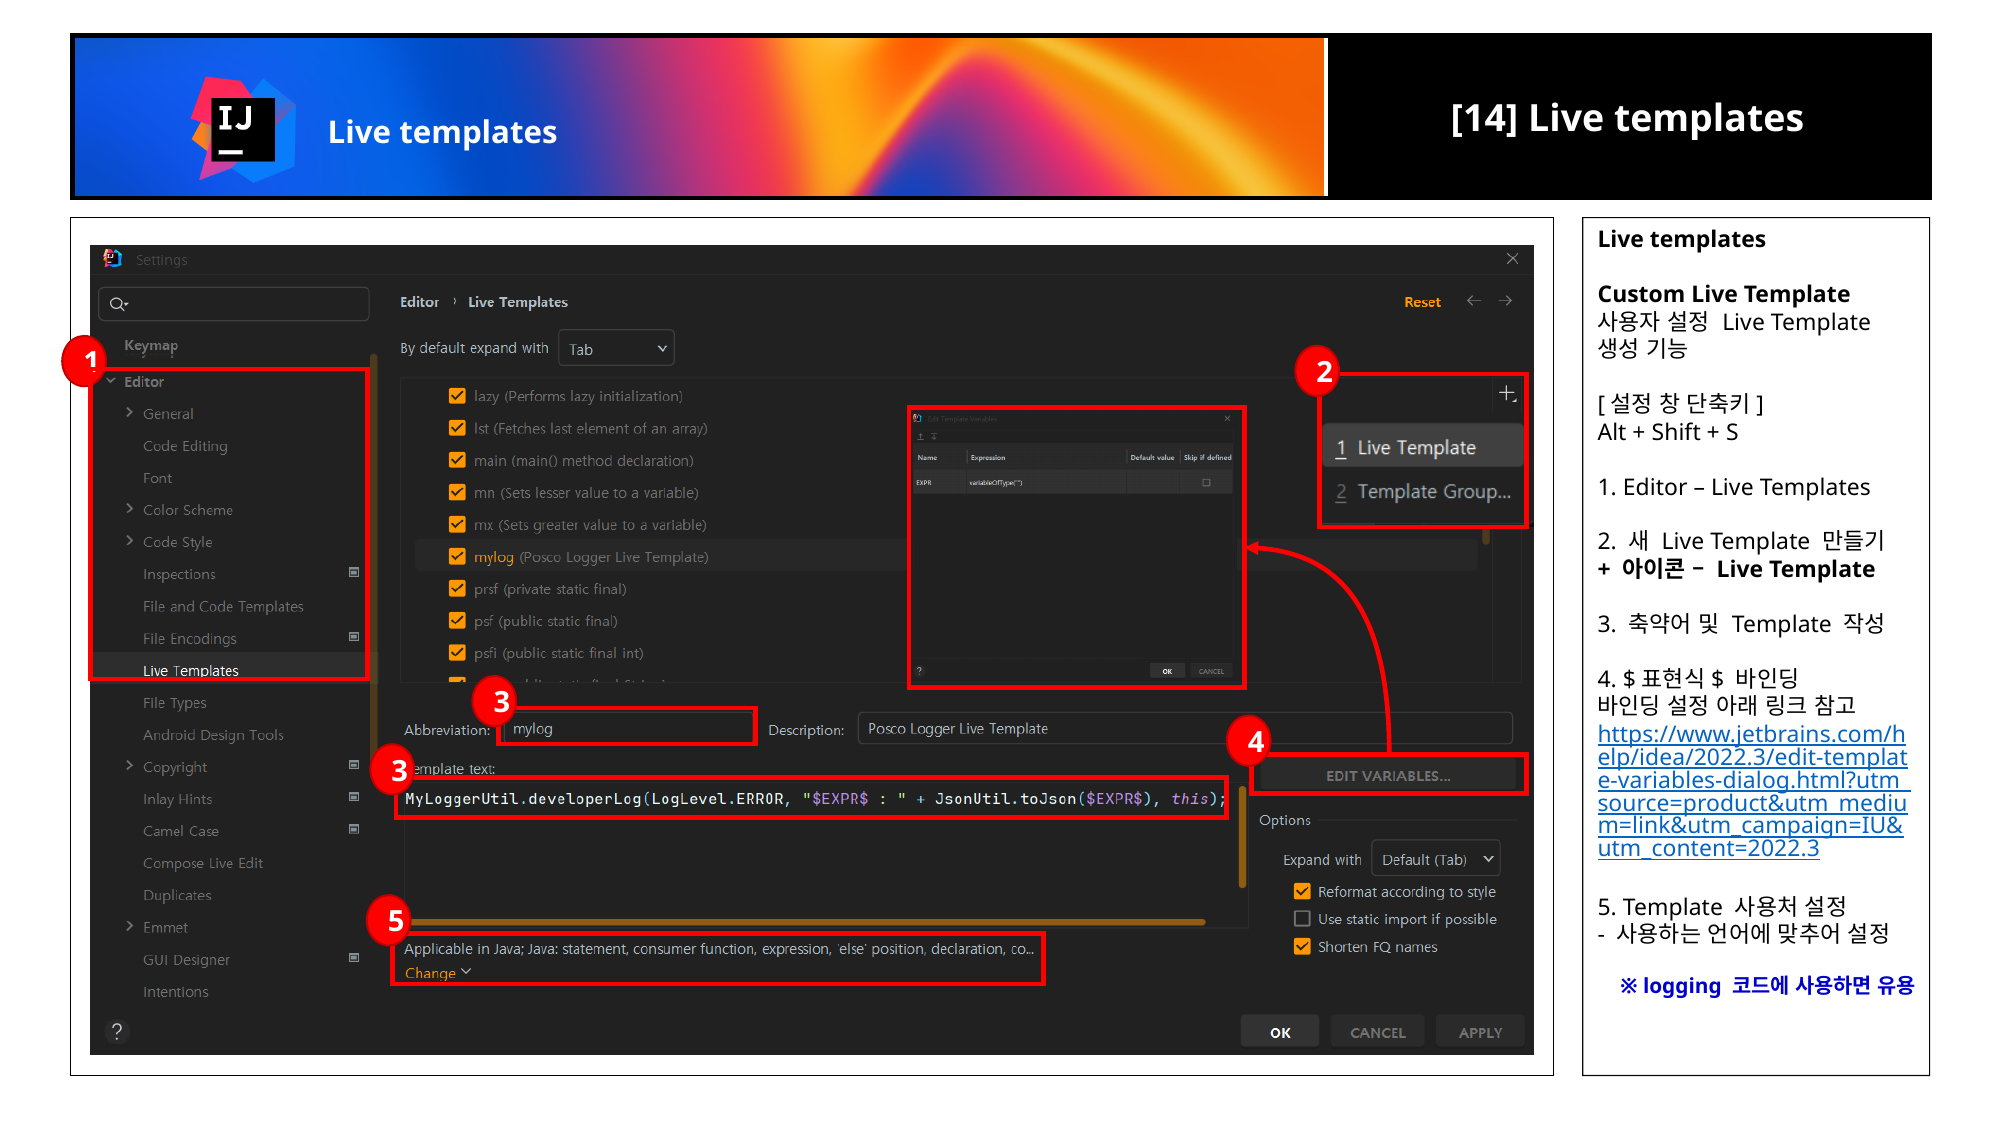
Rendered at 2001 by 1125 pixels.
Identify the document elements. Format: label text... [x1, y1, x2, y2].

picture [90, 245, 1534, 1055]
text_box [69, 217, 1554, 1077]
text_box 1 [61, 334, 90, 388]
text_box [1213, 578, 1421, 724]
picture [72, 35, 1324, 199]
text_box Live templates Custom Live Template 사용자 설정 Live Template 생성 기능 [설정 창 단축키] Alt + Shift + S 1. Editor – Live Templates 2. 새 Live Template 만들기 + 아이콘 – Live Template 3. 축약어 및 Template 작성 4. $표현식$ 바인딩 바인딩 설정 아래 링크 참고 https://www.jetbrains.com/help/idea/2022.3/edit-template-variables-dialog.html?utm_source=product&utm_medium=link&utm_campaign=IU&utm_content=2022.3 5. Template 사용처 설정 - 사용하는 언어에 맞추어 설정 ※ logging 코드에 사용하면 유용 [1582, 217, 1931, 1077]
text_box [72, 34, 1931, 199]
